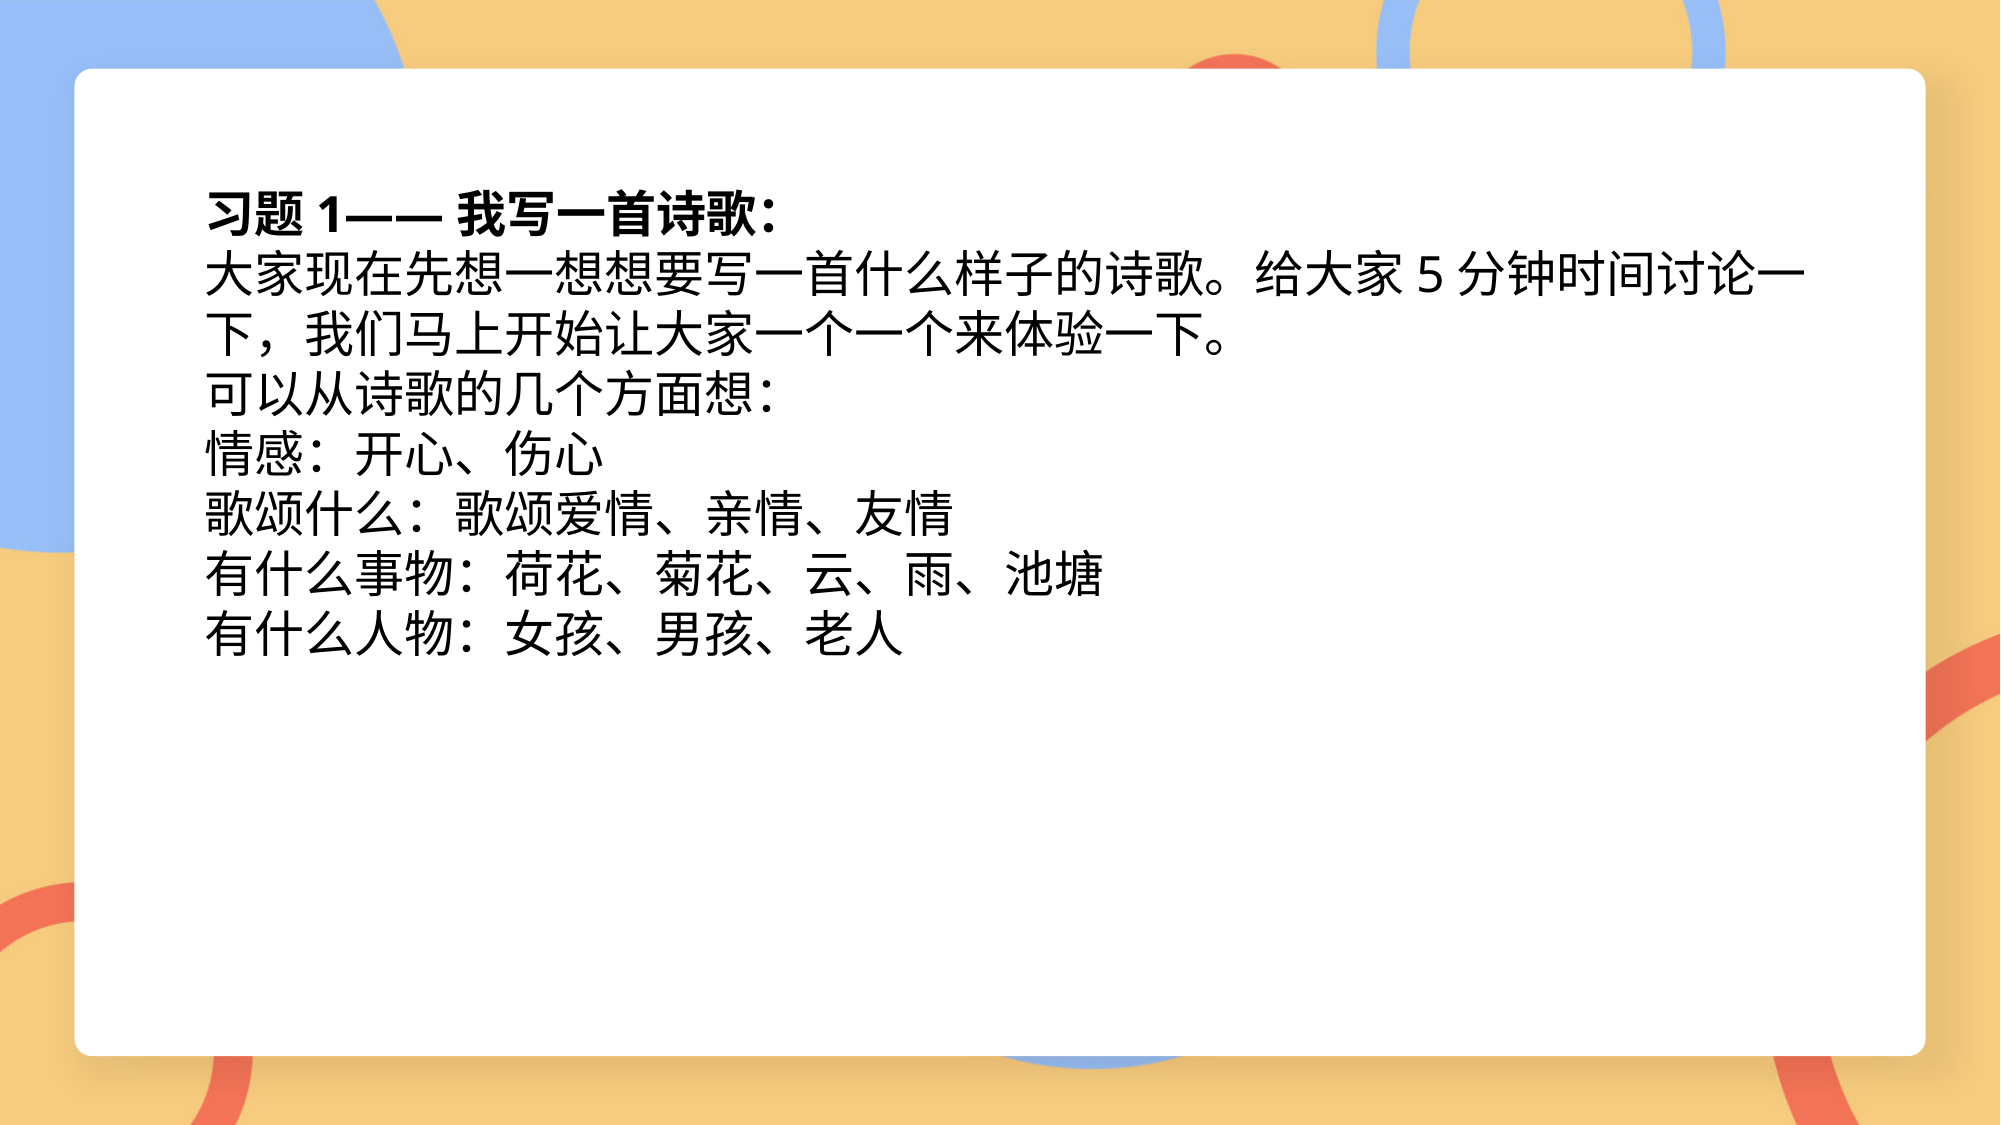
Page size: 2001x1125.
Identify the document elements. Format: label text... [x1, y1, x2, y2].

picture [0, 0, 2000, 1125]
text_box 习题1——我写一首诗歌： 大家现在先想一想想要写一首什么样子的诗歌。给大家5分钟时间讨论一下，我们马上开始让大家一个一个来体验一下。 可以从诗歌的几个方面想： 情感：开心、伤心 歌颂什么：歌颂爱情、亲情、友情 有什么事物：荷花、菊花、云、雨、池塘 有什么人物：女孩、男孩、老人 [189, 175, 1856, 671]
